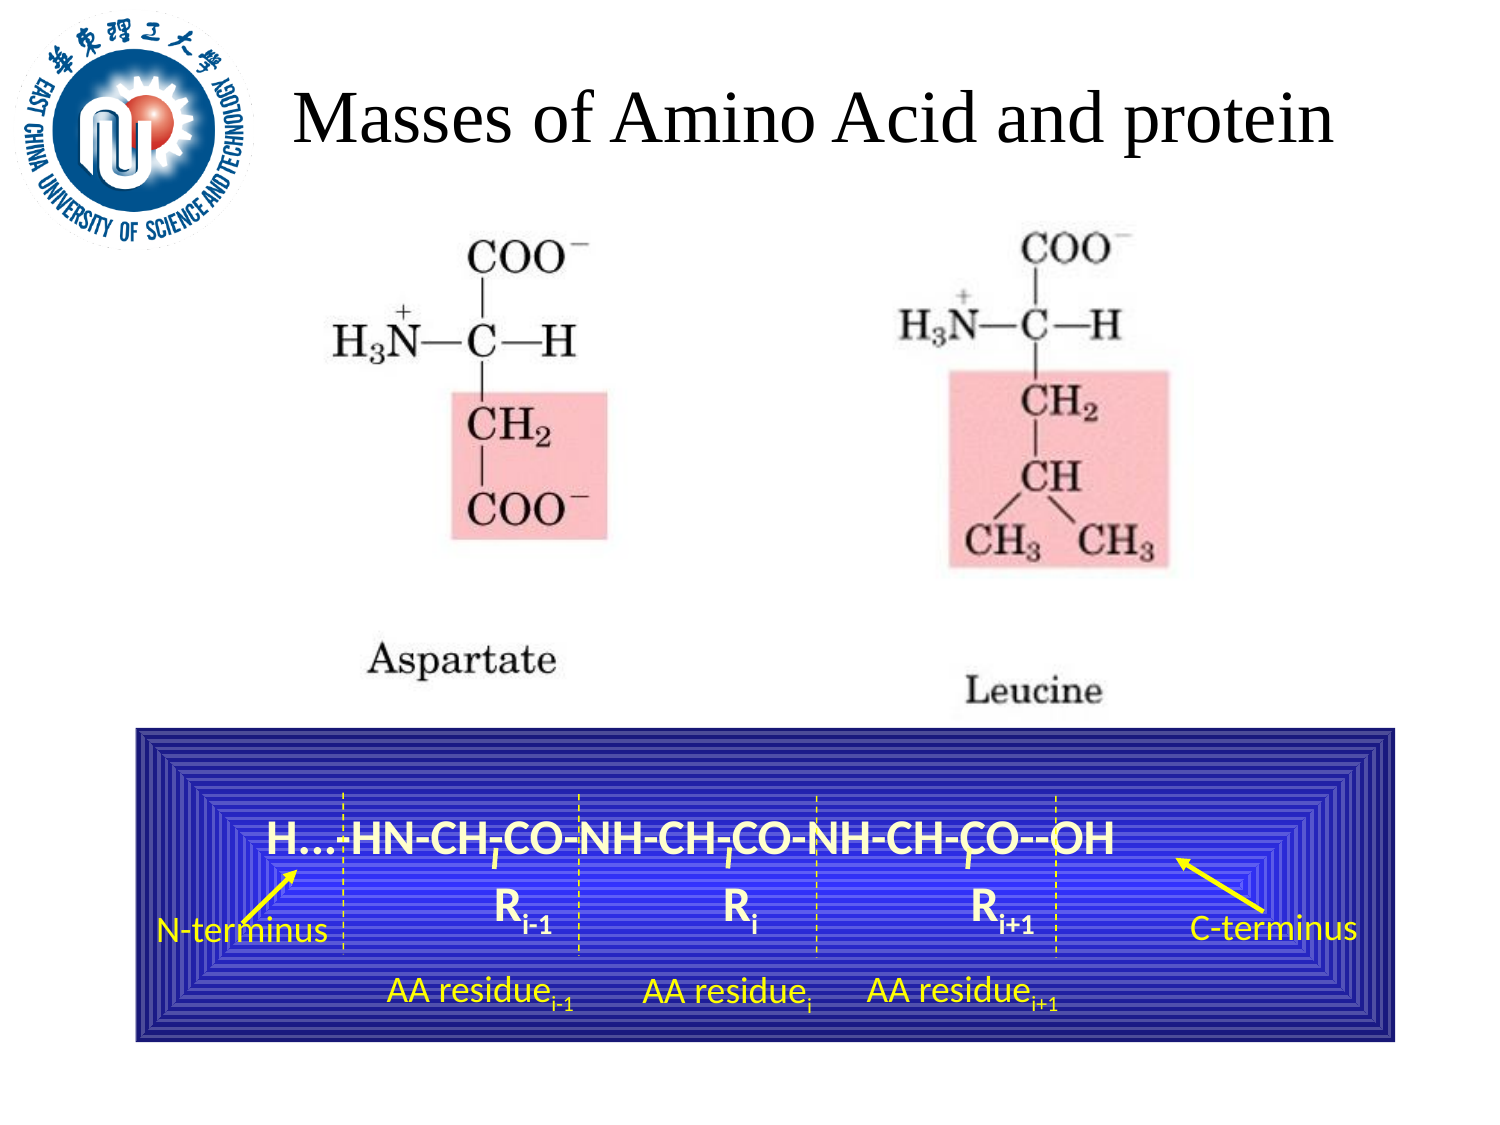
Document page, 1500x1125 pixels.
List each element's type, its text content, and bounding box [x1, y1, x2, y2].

picture [13, 9, 254, 250]
picture [879, 207, 1194, 727]
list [312, 220, 650, 702]
title Masses of Amino Acid and protein [277, 19, 1500, 207]
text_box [135, 727, 1396, 1043]
